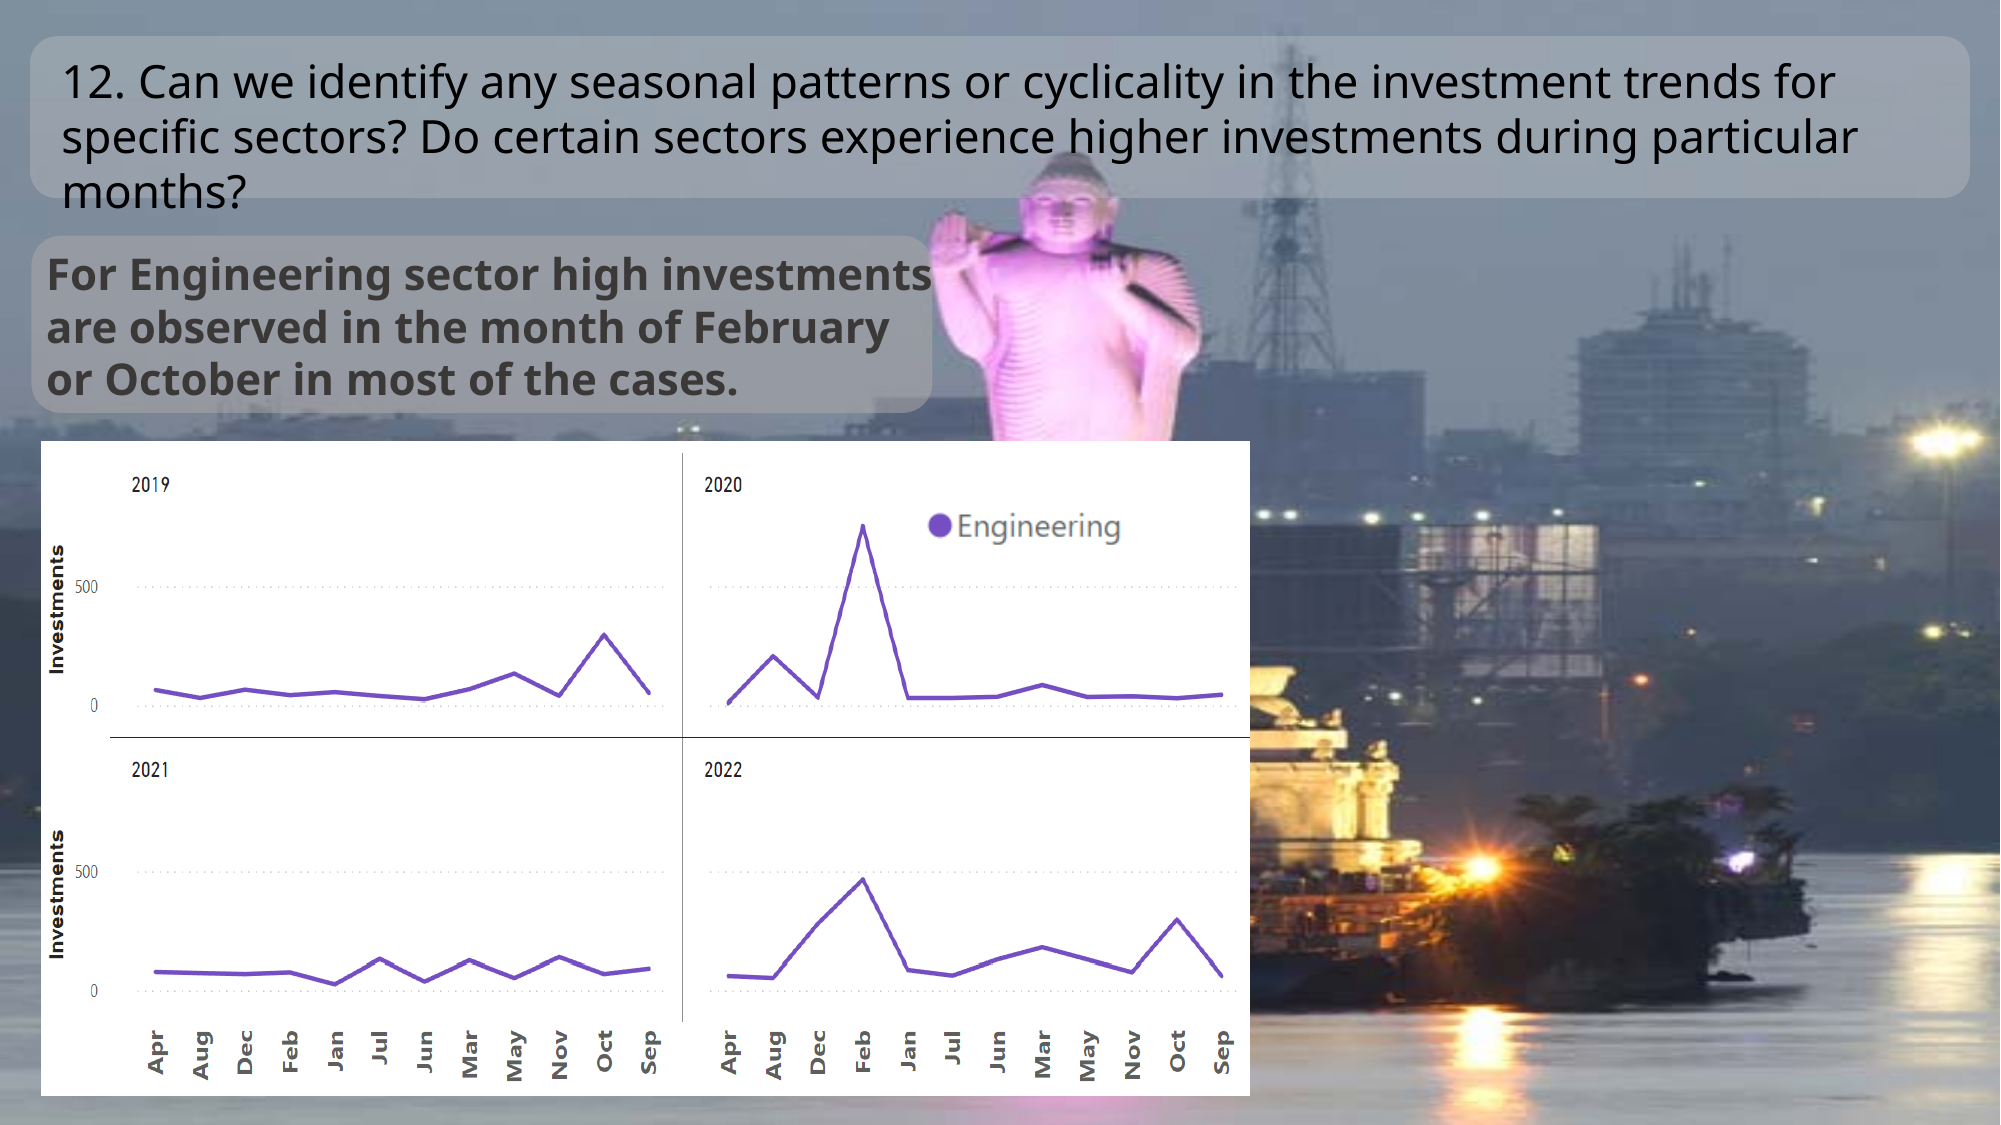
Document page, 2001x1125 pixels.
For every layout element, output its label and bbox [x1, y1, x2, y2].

text_box [29, 36, 1970, 199]
text_box [31, 235, 957, 413]
picture [0, 0, 2000, 1125]
